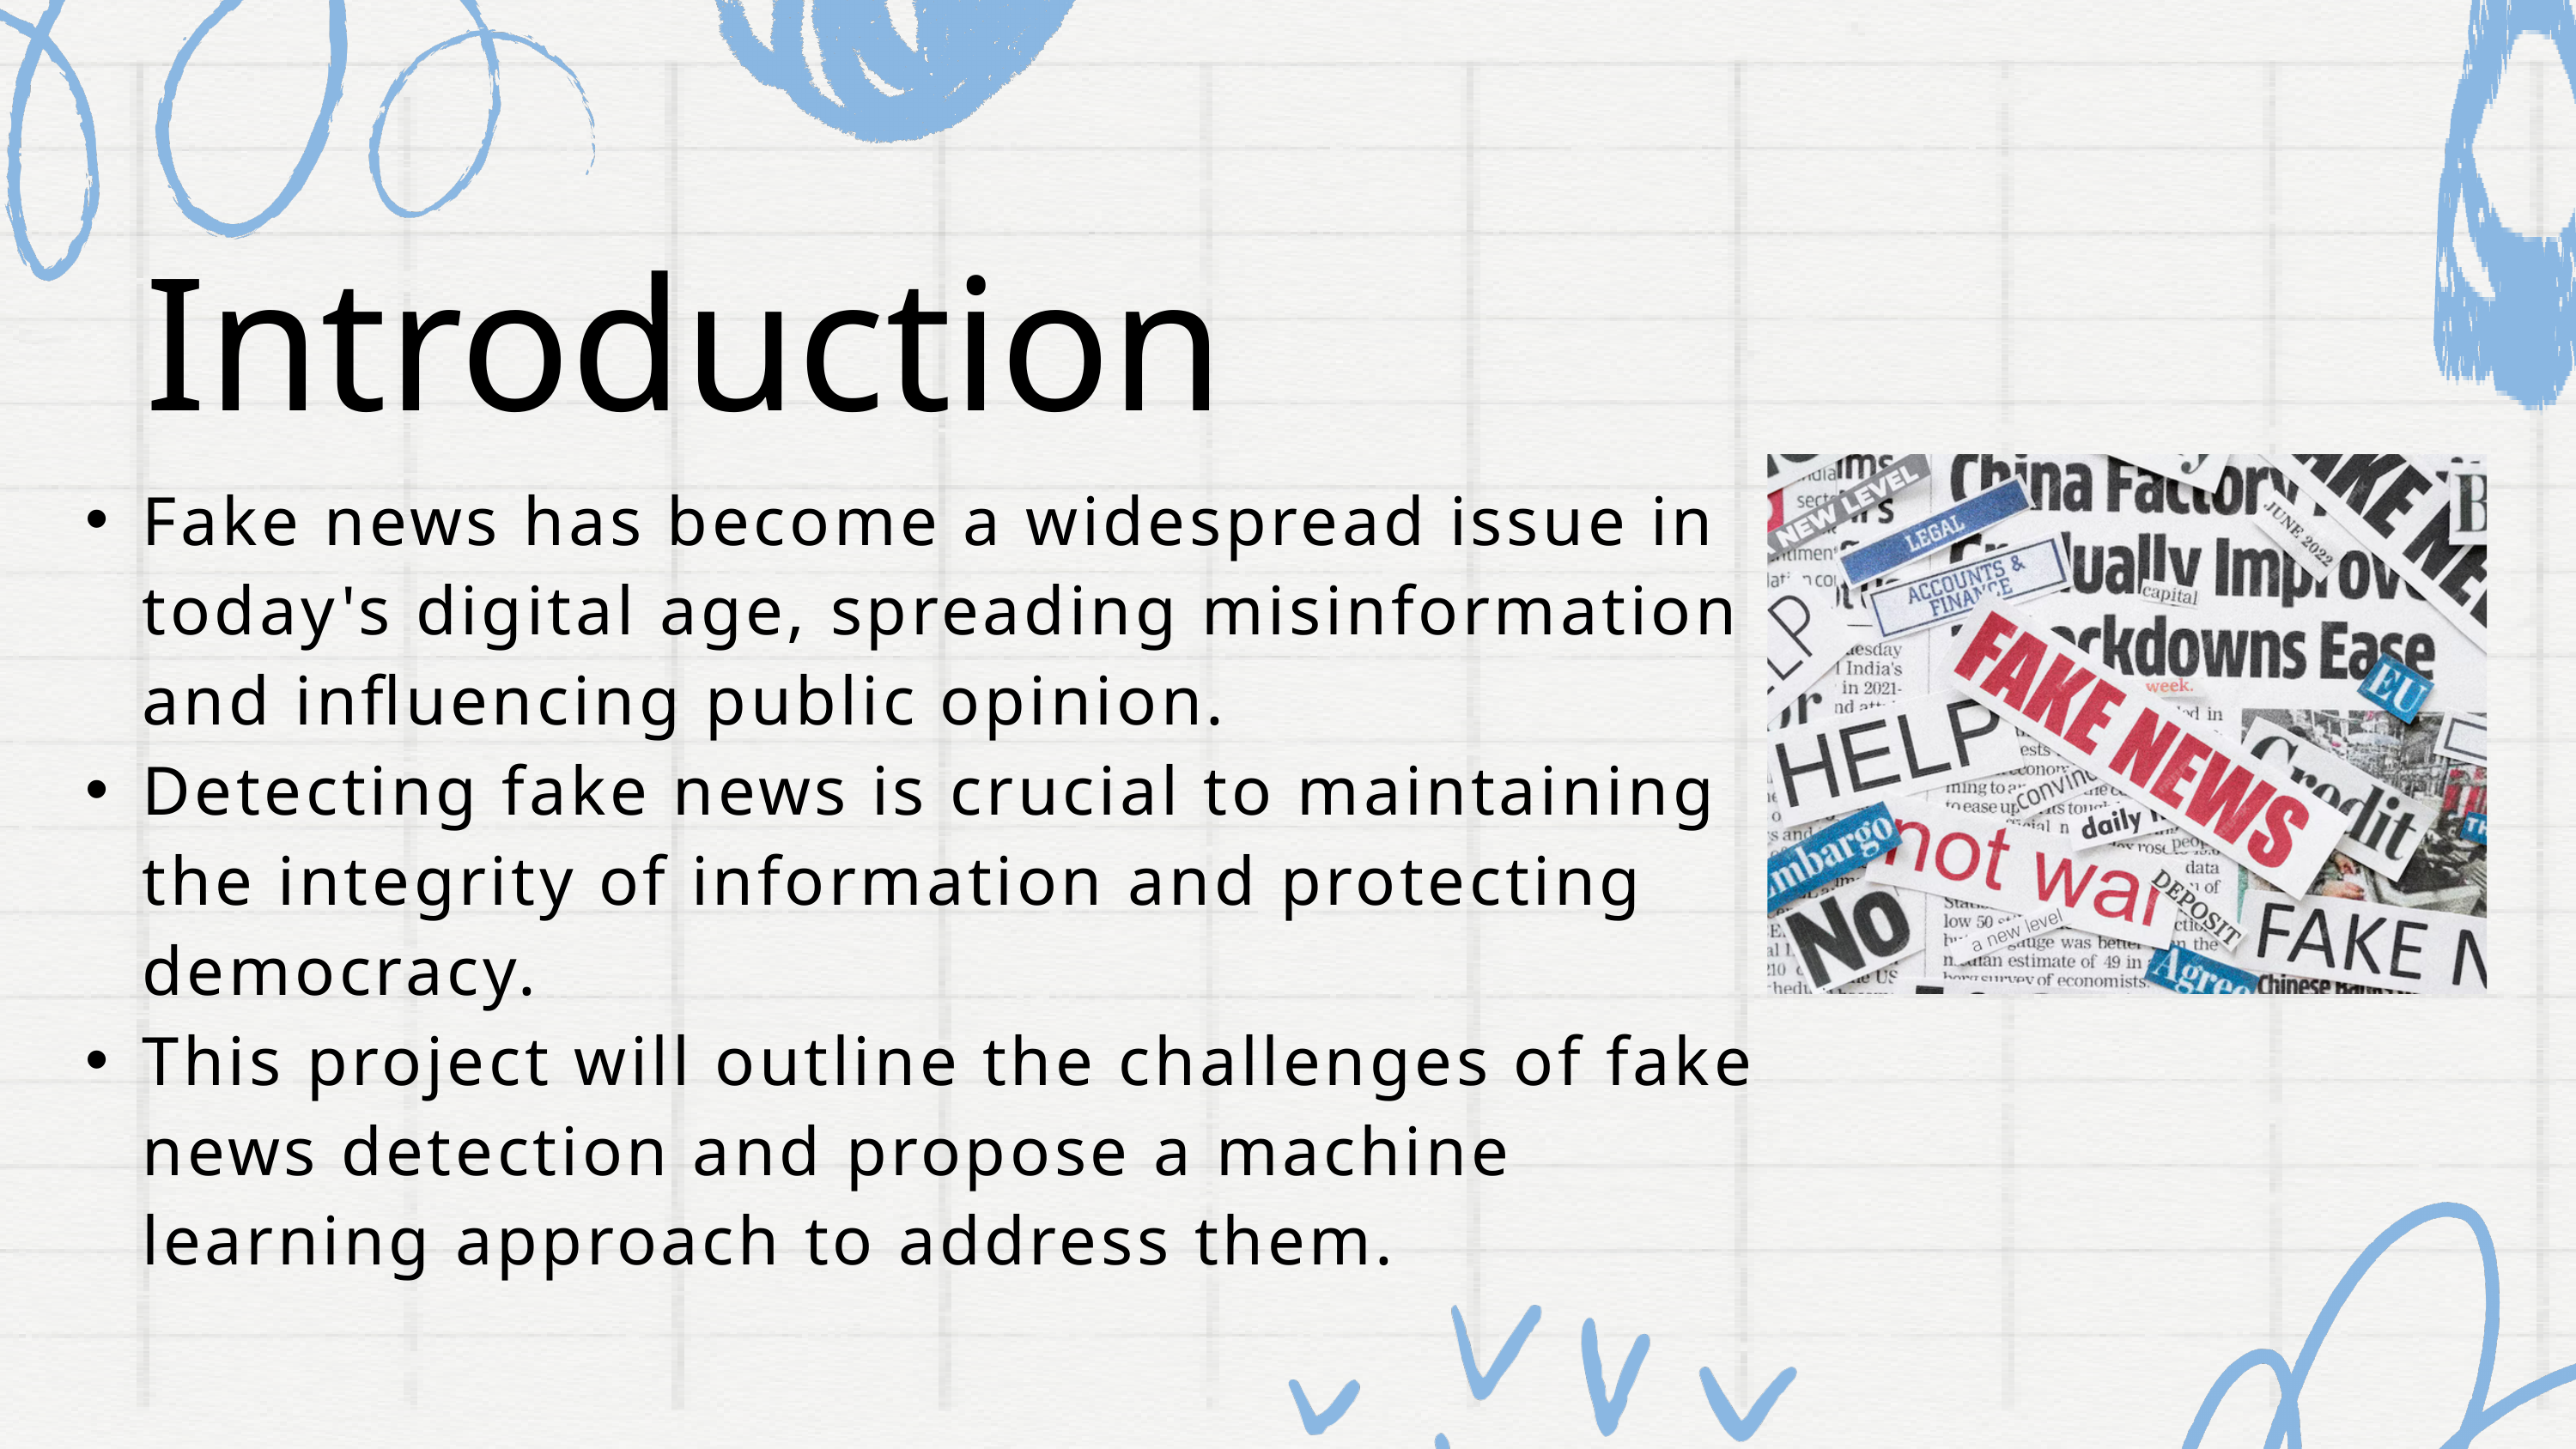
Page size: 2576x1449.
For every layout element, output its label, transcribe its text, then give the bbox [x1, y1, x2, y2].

text_box [2431, 0, 2576, 419]
text_box Introduction [144, 269, 1408, 448]
text_box [1288, 1303, 1862, 1449]
text_box [0, 0, 596, 282]
text_box [1767, 454, 2488, 994]
text_box [2162, 1202, 2576, 1449]
text_box Fake news has become a widespread issue in today's digital age, spreading misinformation and influencing public opinion. Detecting fake news is crucial to maintaining the integrity of information and protecting democracy. This project will outline the challenges of fake news detection and propose a machine learning approach to address them. [28, 468, 1768, 1369]
text_box [704, 0, 1113, 145]
text_box [0, 0, 2576, 1449]
